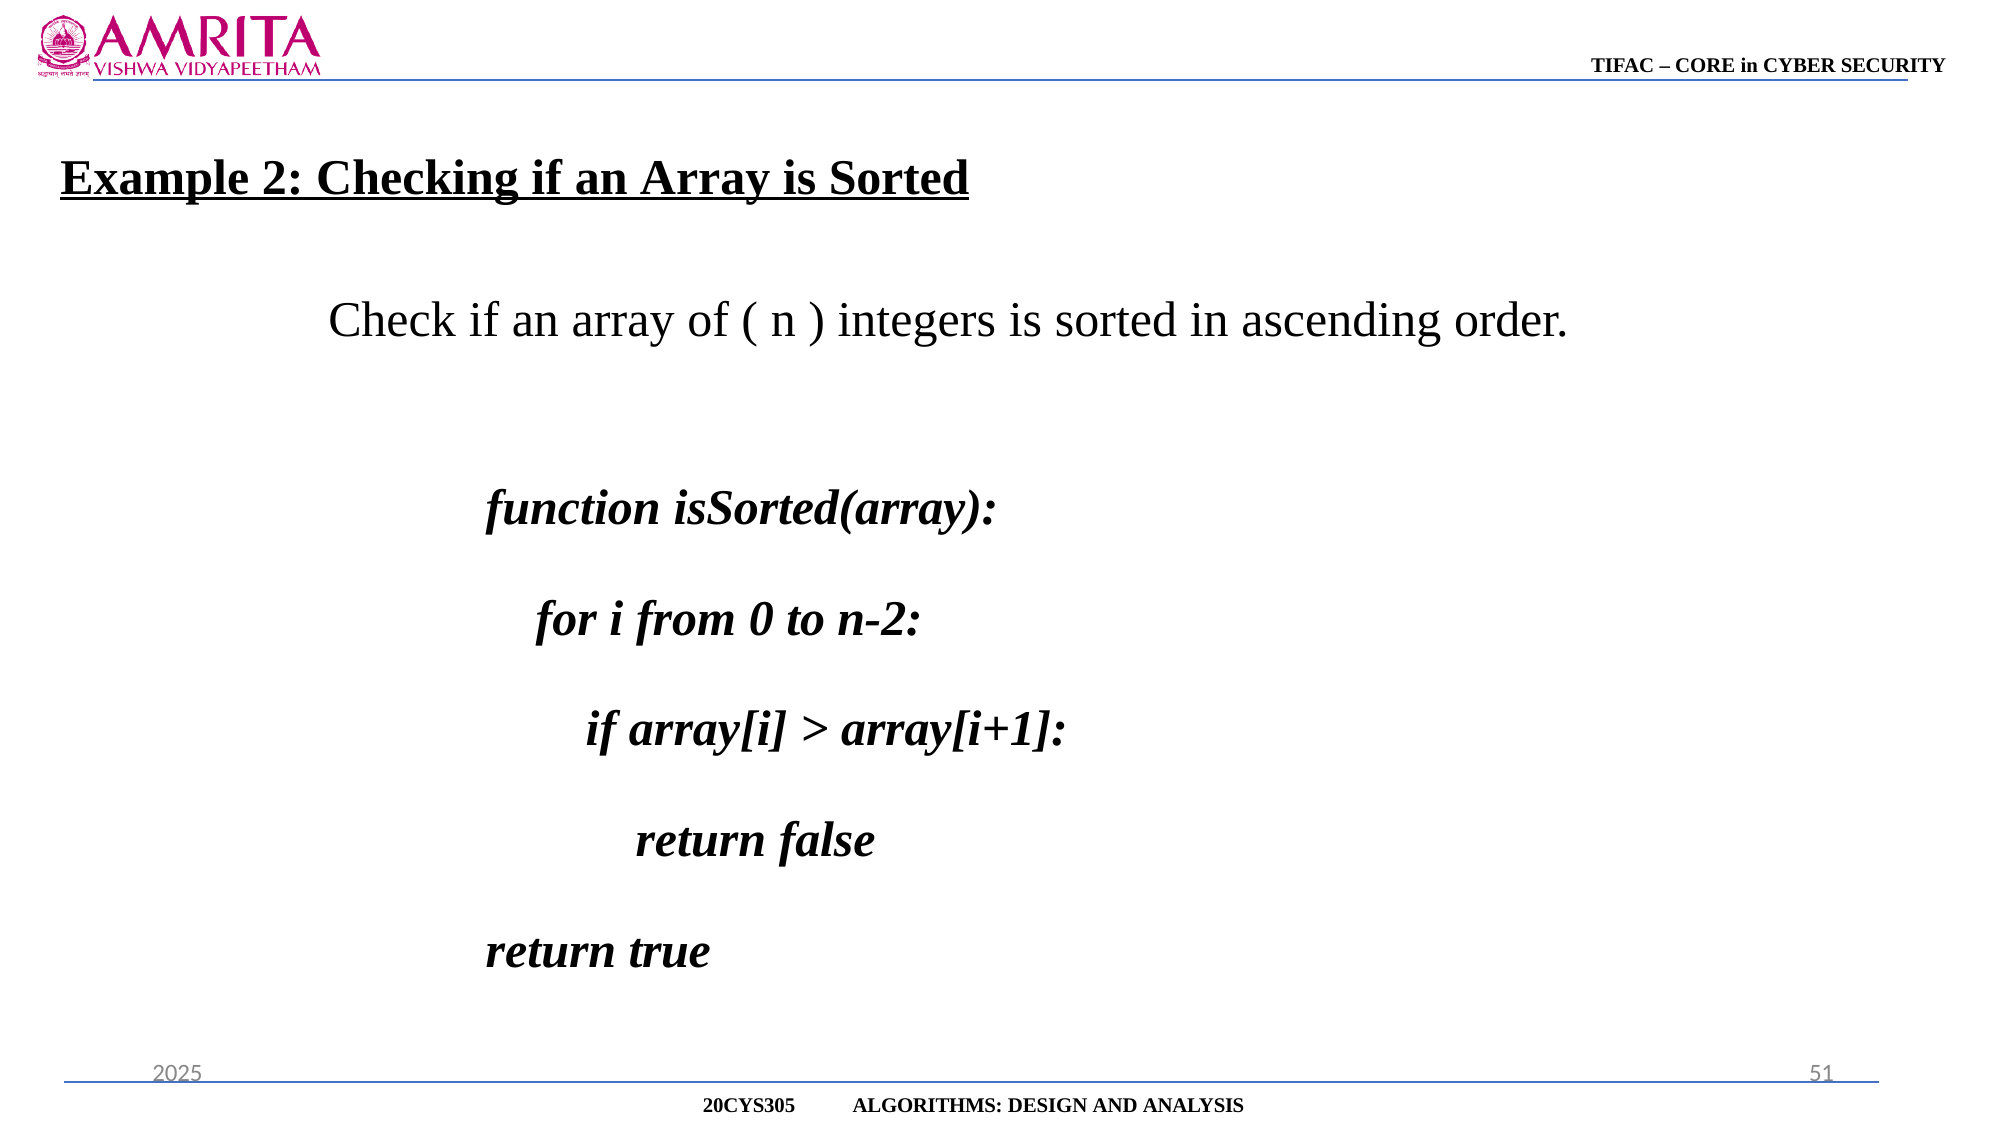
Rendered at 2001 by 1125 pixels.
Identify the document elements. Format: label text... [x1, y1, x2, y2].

footer 20CYS305 [700, 1091, 799, 1125]
text_box TIFAC – CORE in CYBER SECURITY [1589, 49, 1952, 77]
picture [36, 13, 322, 79]
slide_number 2025 [150, 1060, 273, 1125]
slide_number 51 [1807, 1060, 1856, 1125]
text_box Check if an array of ( n ) integers is sorted in ascending order. function isSorted(array): for i from 0 to n-2: if array[i] > array[i+1]: return false return true [326, 284, 1569, 977]
text_box ALGORITHMS: DESIGN AND ANALYSIS [850, 1091, 1253, 1117]
title Example 2: Checking if an Array is Sorted [29, 99, 1971, 333]
